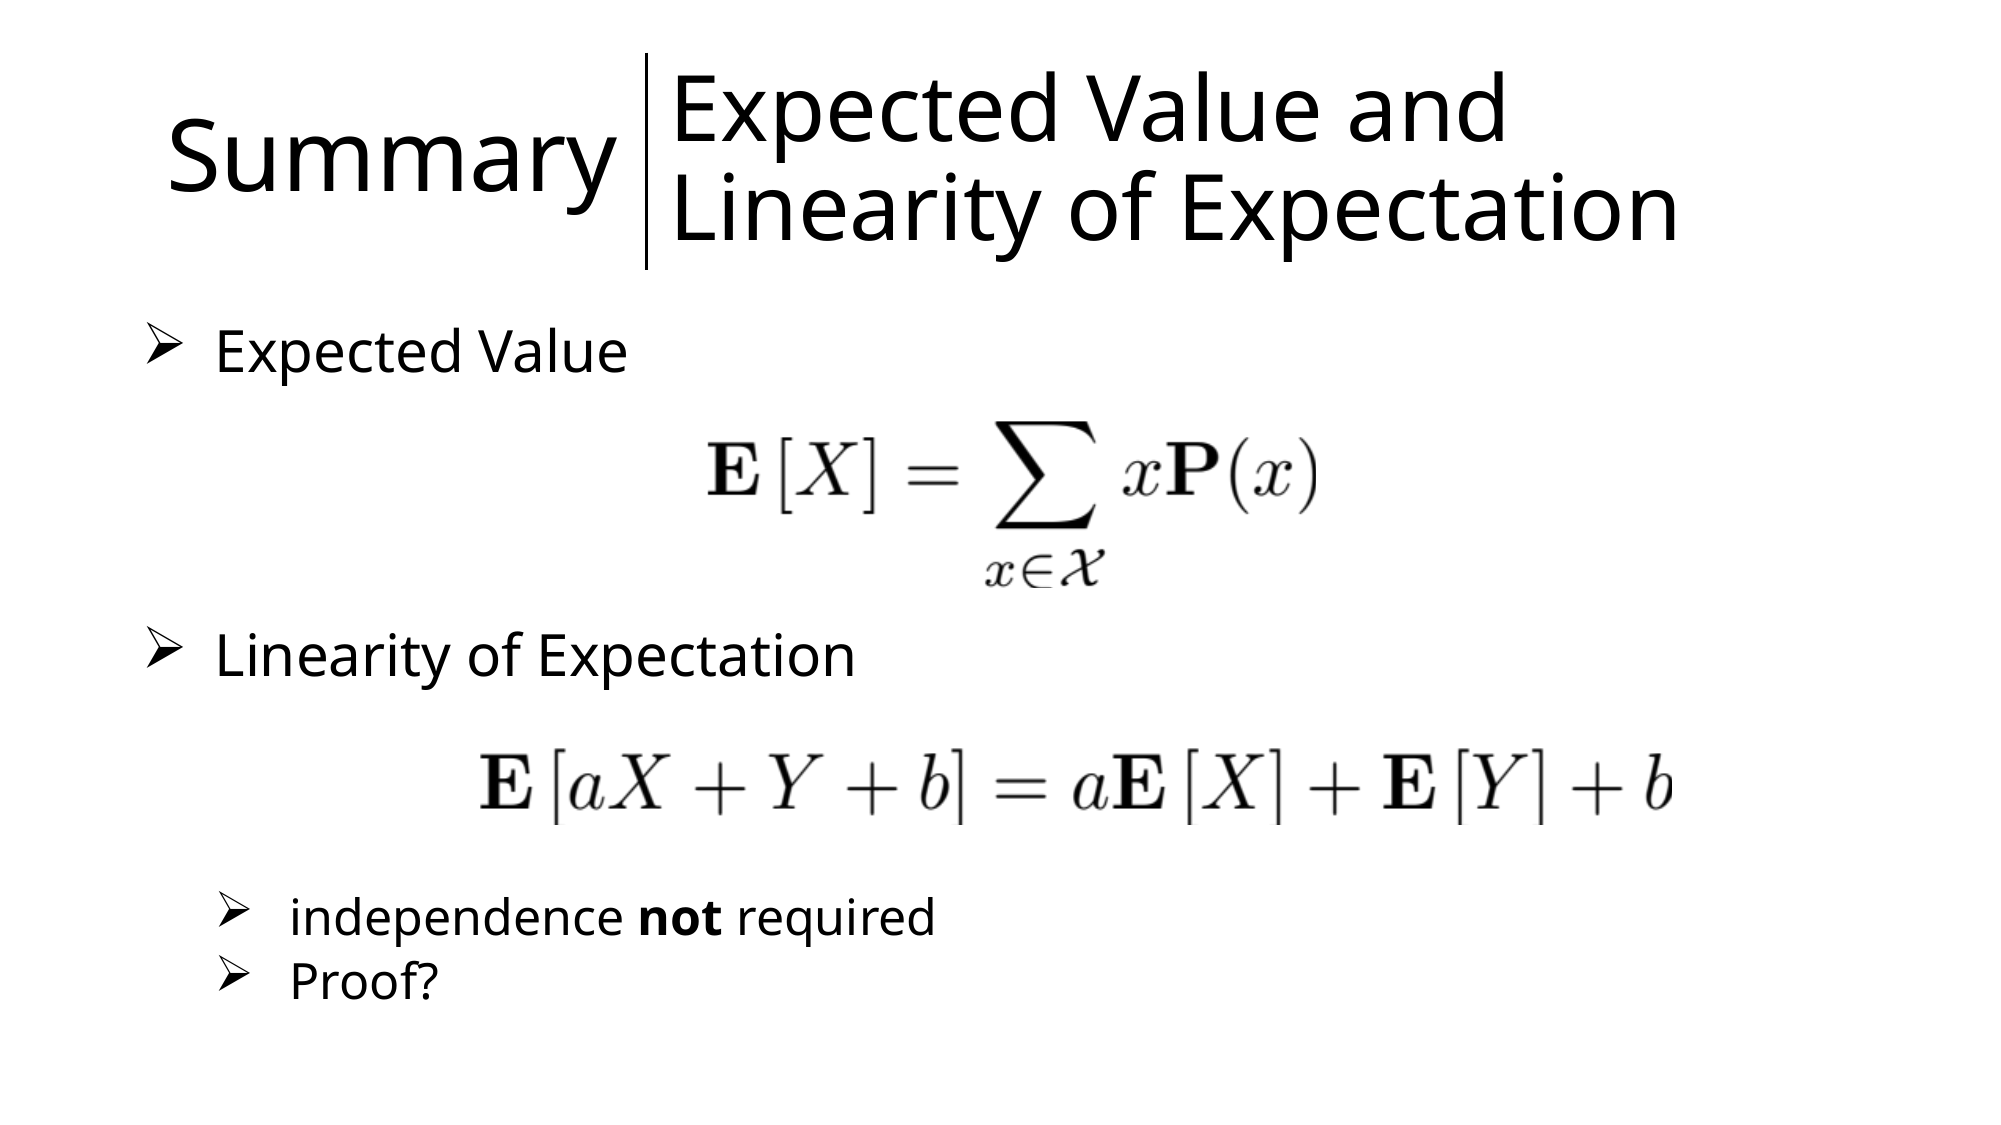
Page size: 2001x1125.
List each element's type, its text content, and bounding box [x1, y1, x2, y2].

picture [707, 420, 1316, 588]
list Expected Value Linearity of Expectation independence not required Proof? [124, 315, 1850, 1063]
title Expected Value and Linearity of Expectation [655, 52, 1863, 271]
text_box Summary [151, 84, 634, 220]
picture [480, 747, 1672, 826]
